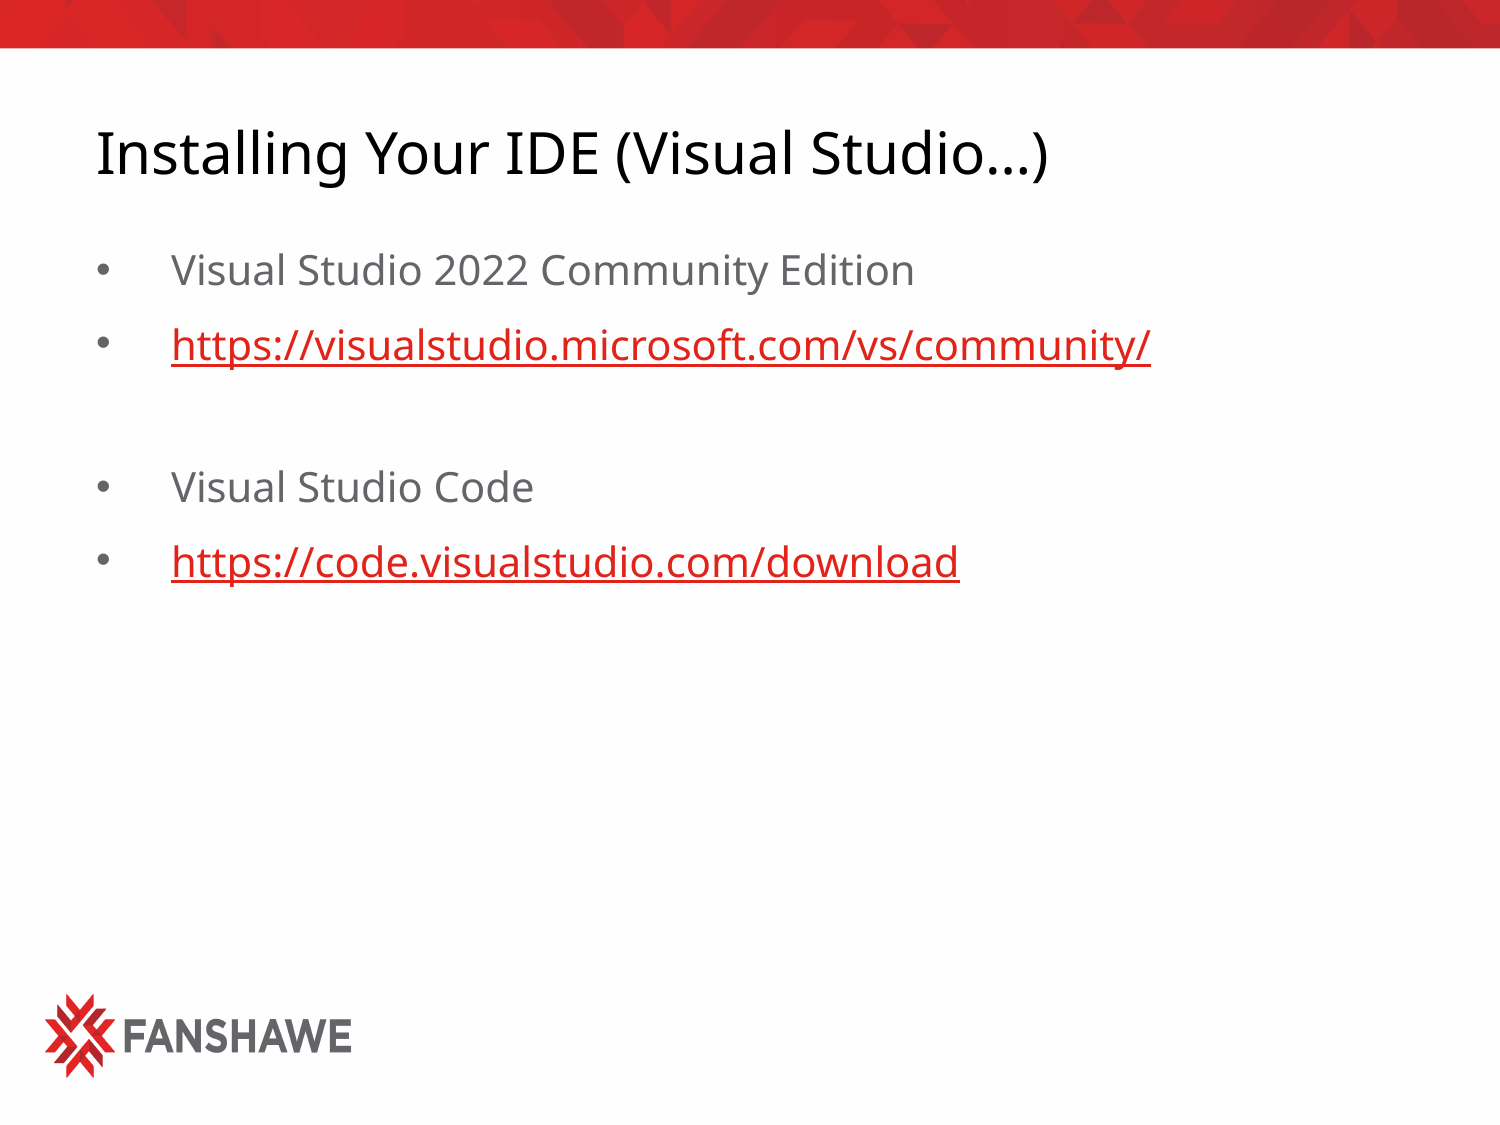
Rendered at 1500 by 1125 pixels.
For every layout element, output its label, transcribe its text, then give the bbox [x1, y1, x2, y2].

list Visual Studio 2022 Community Edition https://visualstudio.microsoft.com/vs/community/ Visual Studio Code https://code.visualstudio.com/download [81, 242, 1419, 950]
title Installing Your IDE (Visual Studio…) [81, 59, 1419, 242]
picture [0, 0, 1500, 1125]
